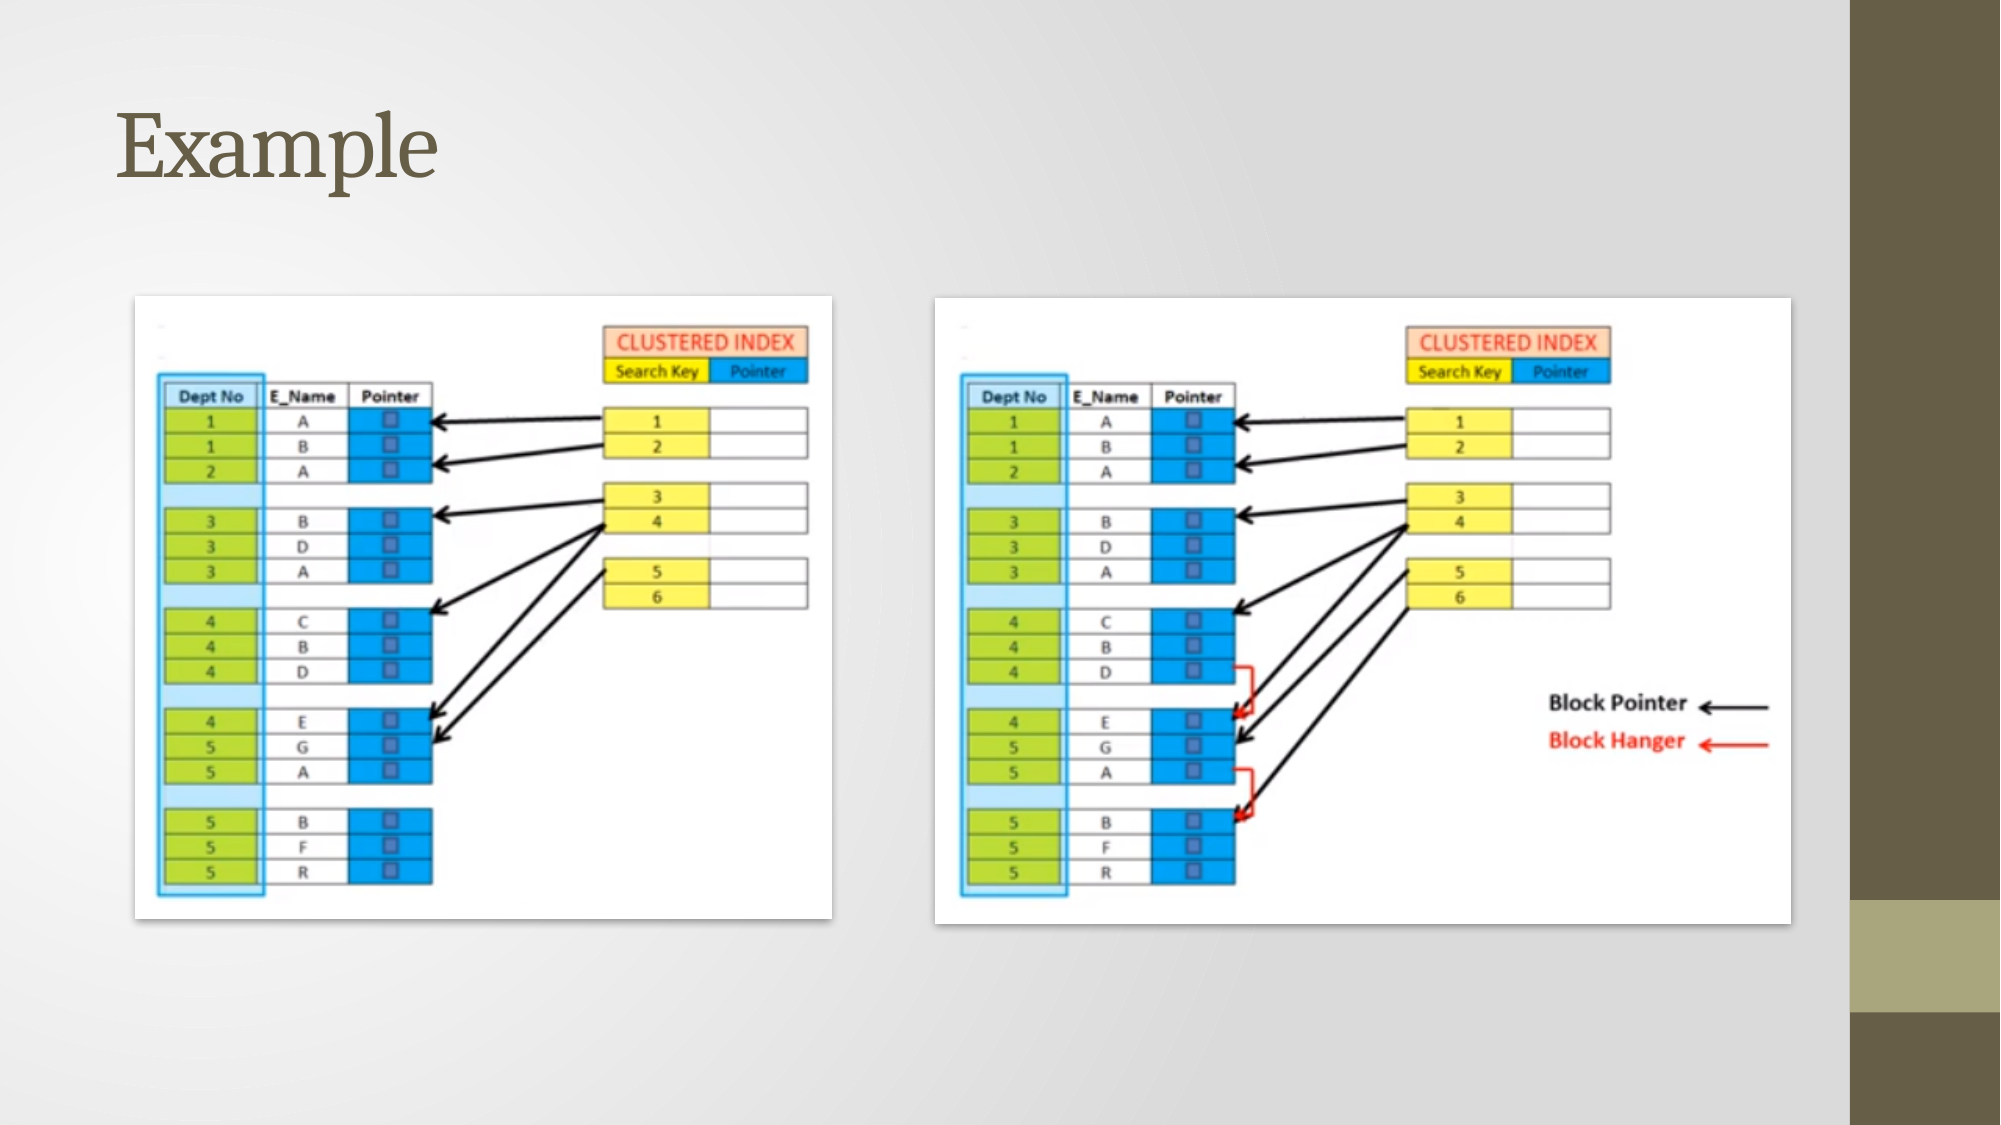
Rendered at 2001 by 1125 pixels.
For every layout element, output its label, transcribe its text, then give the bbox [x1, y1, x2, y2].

picture [149, 310, 818, 905]
picture [949, 311, 1777, 910]
title Example [99, 45, 1767, 233]
